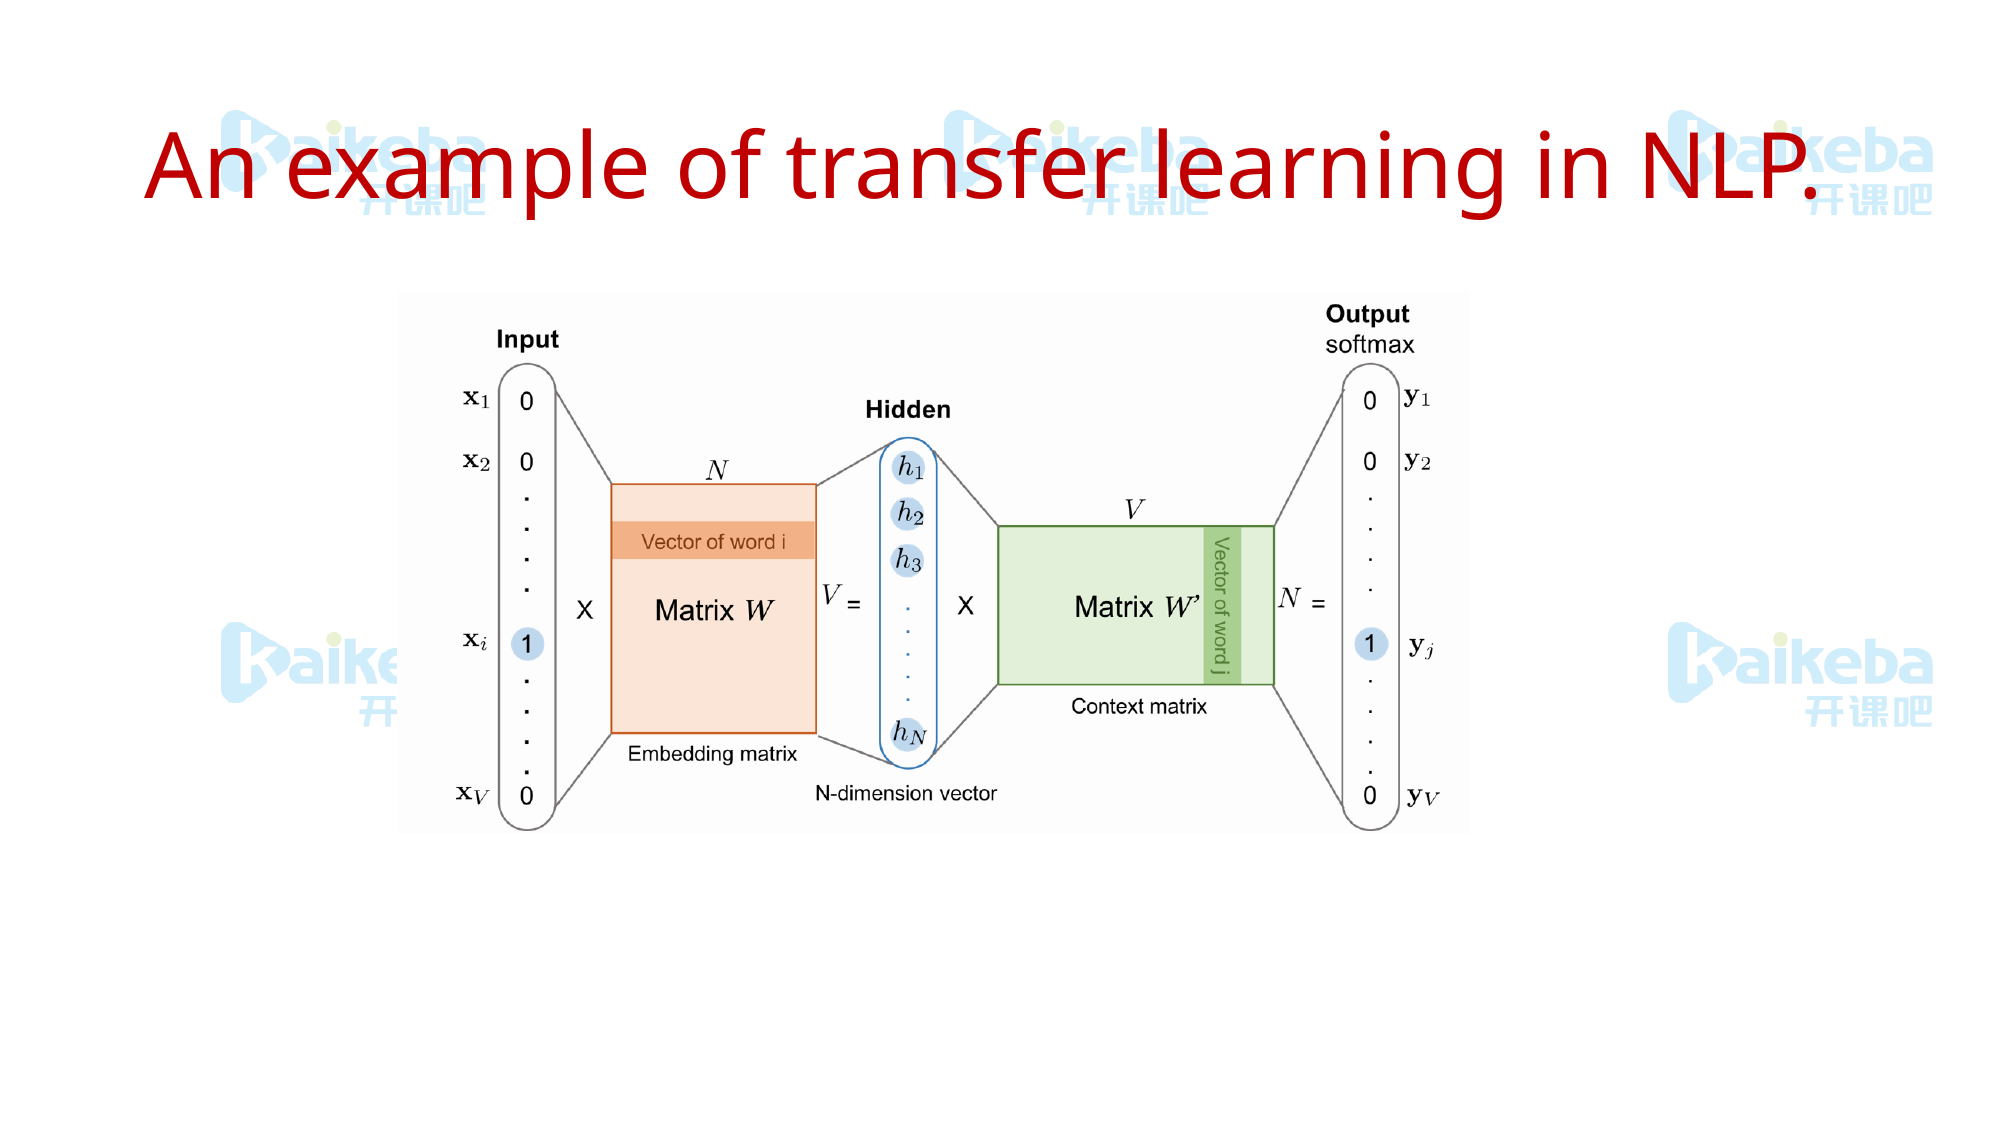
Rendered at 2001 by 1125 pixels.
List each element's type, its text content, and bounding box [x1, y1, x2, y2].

title An example of transfer learning in NLP. [136, 59, 1863, 278]
picture [397, 290, 1469, 834]
